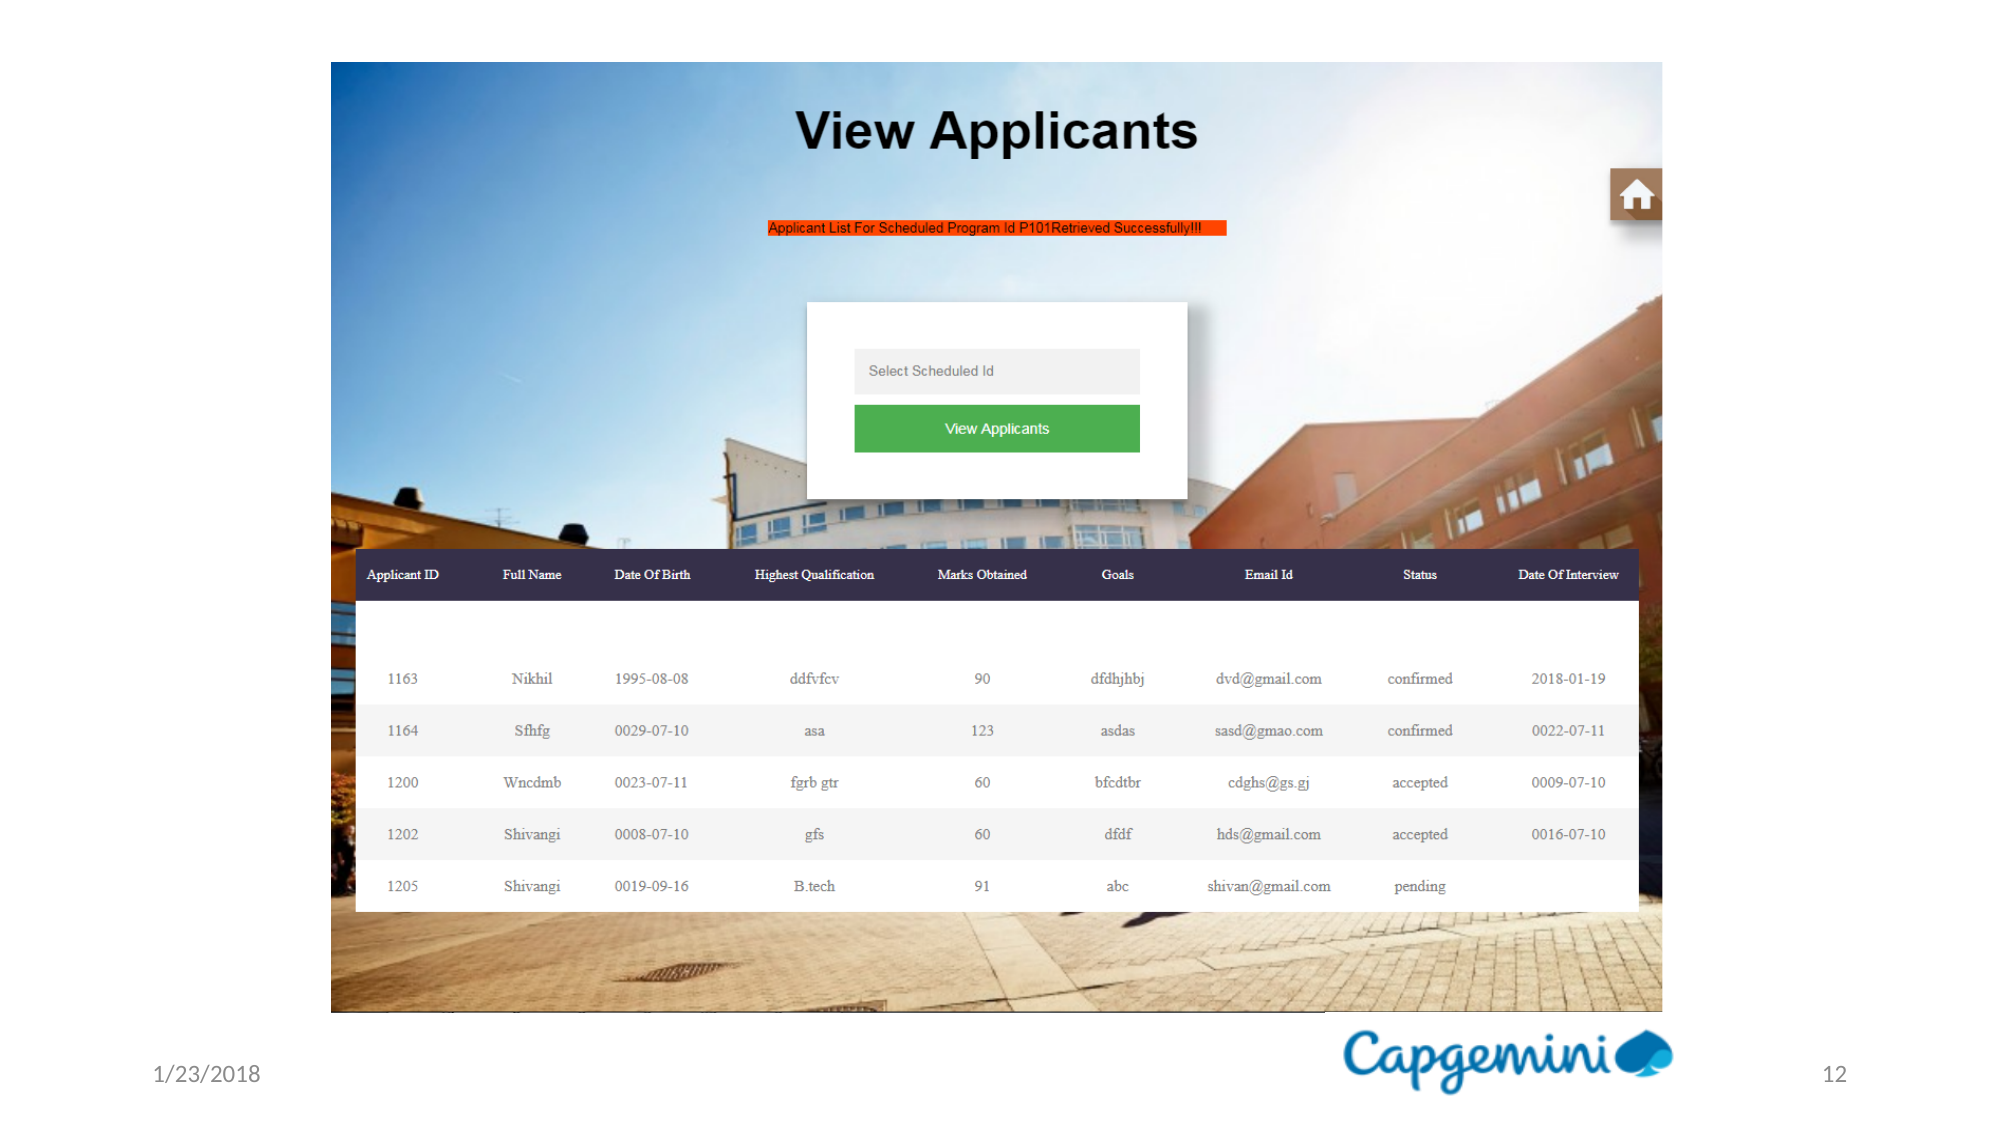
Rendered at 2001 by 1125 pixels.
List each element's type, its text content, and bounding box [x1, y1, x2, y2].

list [331, 62, 1663, 1013]
picture [1324, 1012, 1694, 1104]
slide_number 12 [1694, 1042, 1863, 1103]
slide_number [137, 1042, 588, 1103]
